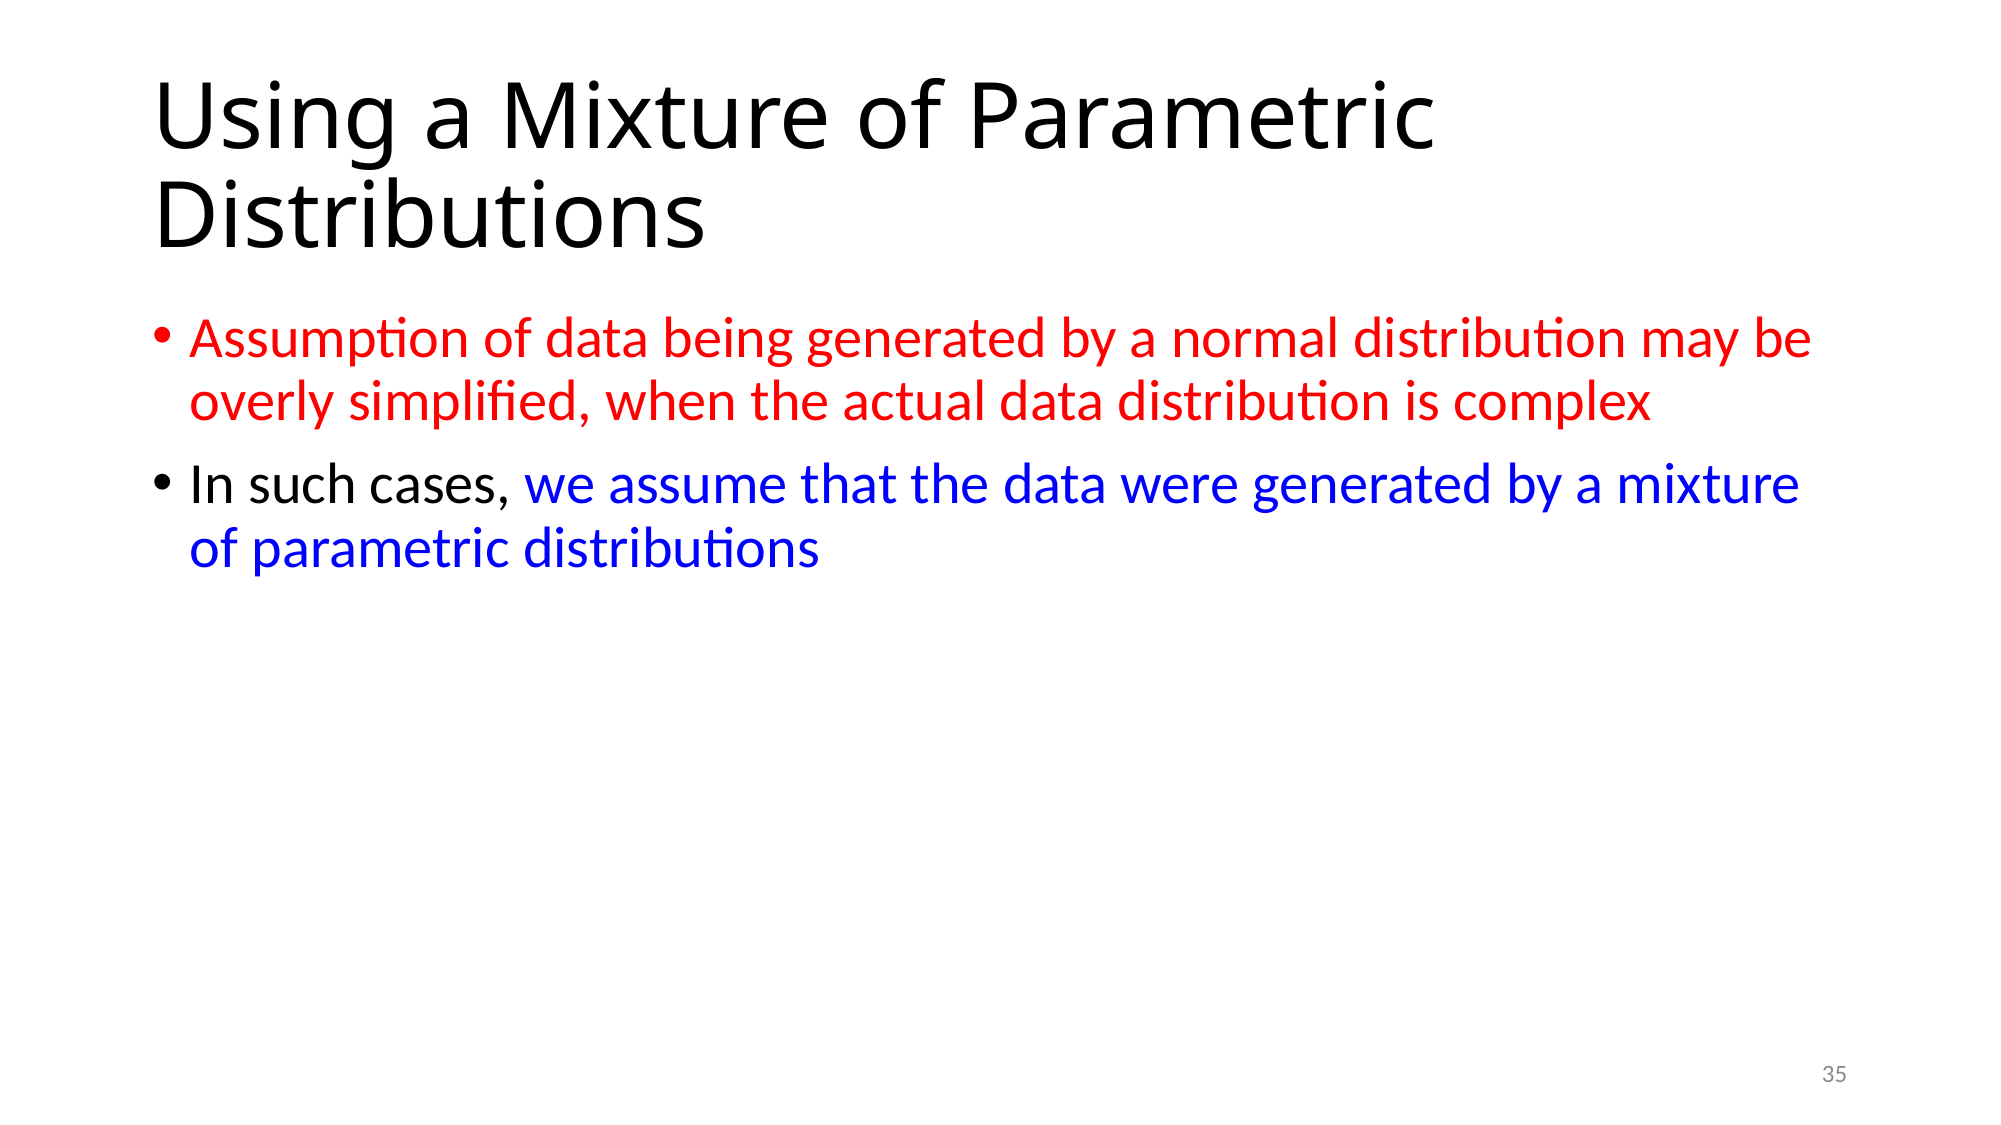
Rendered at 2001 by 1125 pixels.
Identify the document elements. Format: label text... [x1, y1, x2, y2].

slide_number 35 [1412, 1042, 1863, 1103]
title Using a Mixture of Parametric Distributions [137, 59, 1863, 278]
list Assumption of data being generated by a normal distribution may be overly simplified, when the actual data distribution is complex In such cases, we assume that the data were generated by a mixture of parametric distributions [137, 299, 1863, 1014]
